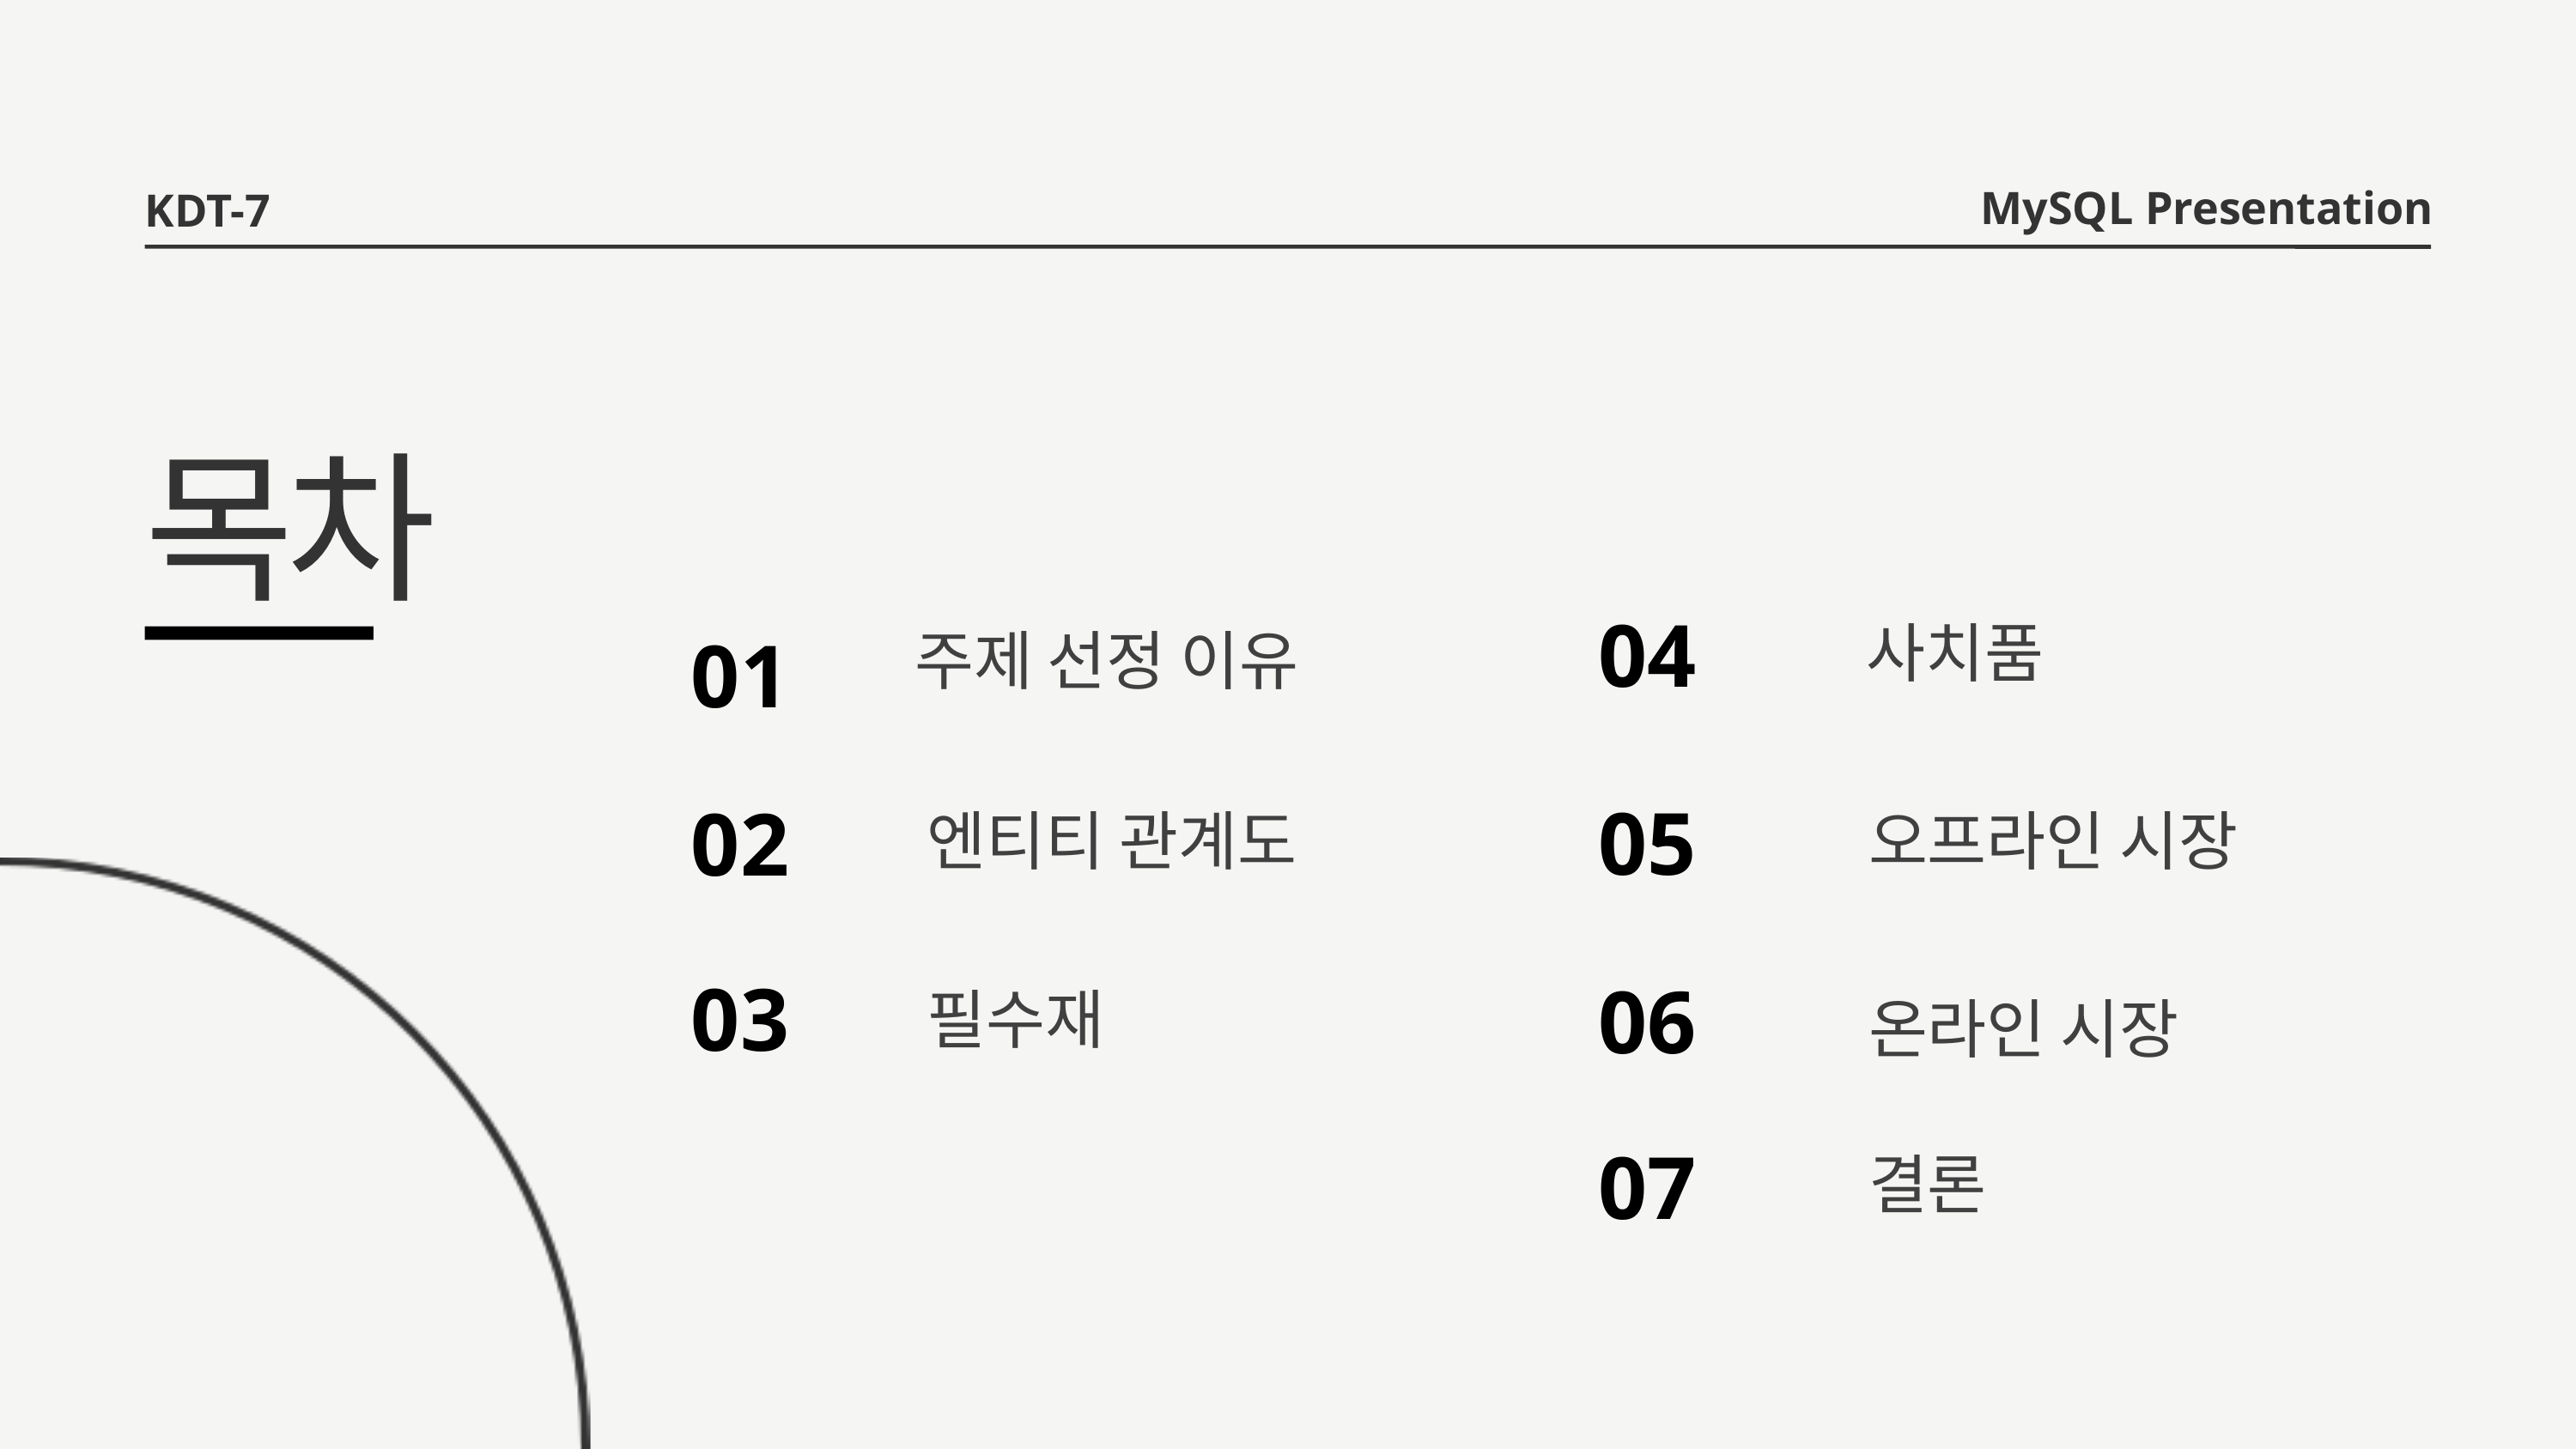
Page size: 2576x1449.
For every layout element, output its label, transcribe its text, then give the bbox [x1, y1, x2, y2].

text_box 엔티티 관계도 [927, 787, 1352, 878]
text_box 목차 [144, 426, 709, 621]
text_box MySQL Presentation [1723, 171, 2433, 234]
text_box 02 [690, 773, 908, 894]
text_box 01 [690, 604, 908, 725]
text_box [0, 858, 591, 1449]
text_box 결론 [1911, 1131, 2396, 1222]
text_box 필수재 [927, 966, 1352, 1057]
text_box 04 [1598, 584, 1869, 705]
text_box 온라인 시장 [1911, 975, 2396, 1066]
text_box 오프라인 시장 [1941, 787, 2333, 878]
text_box 07 [1598, 1116, 1911, 1237]
text_box 사치품 [1869, 599, 2292, 690]
text_box 05 [1598, 772, 1941, 893]
text_box 06 [1598, 950, 1911, 1071]
text_box 03 [690, 948, 908, 1069]
text_box KDT-7 [144, 173, 854, 237]
text_box 주제 선정 이유 [914, 607, 1340, 698]
